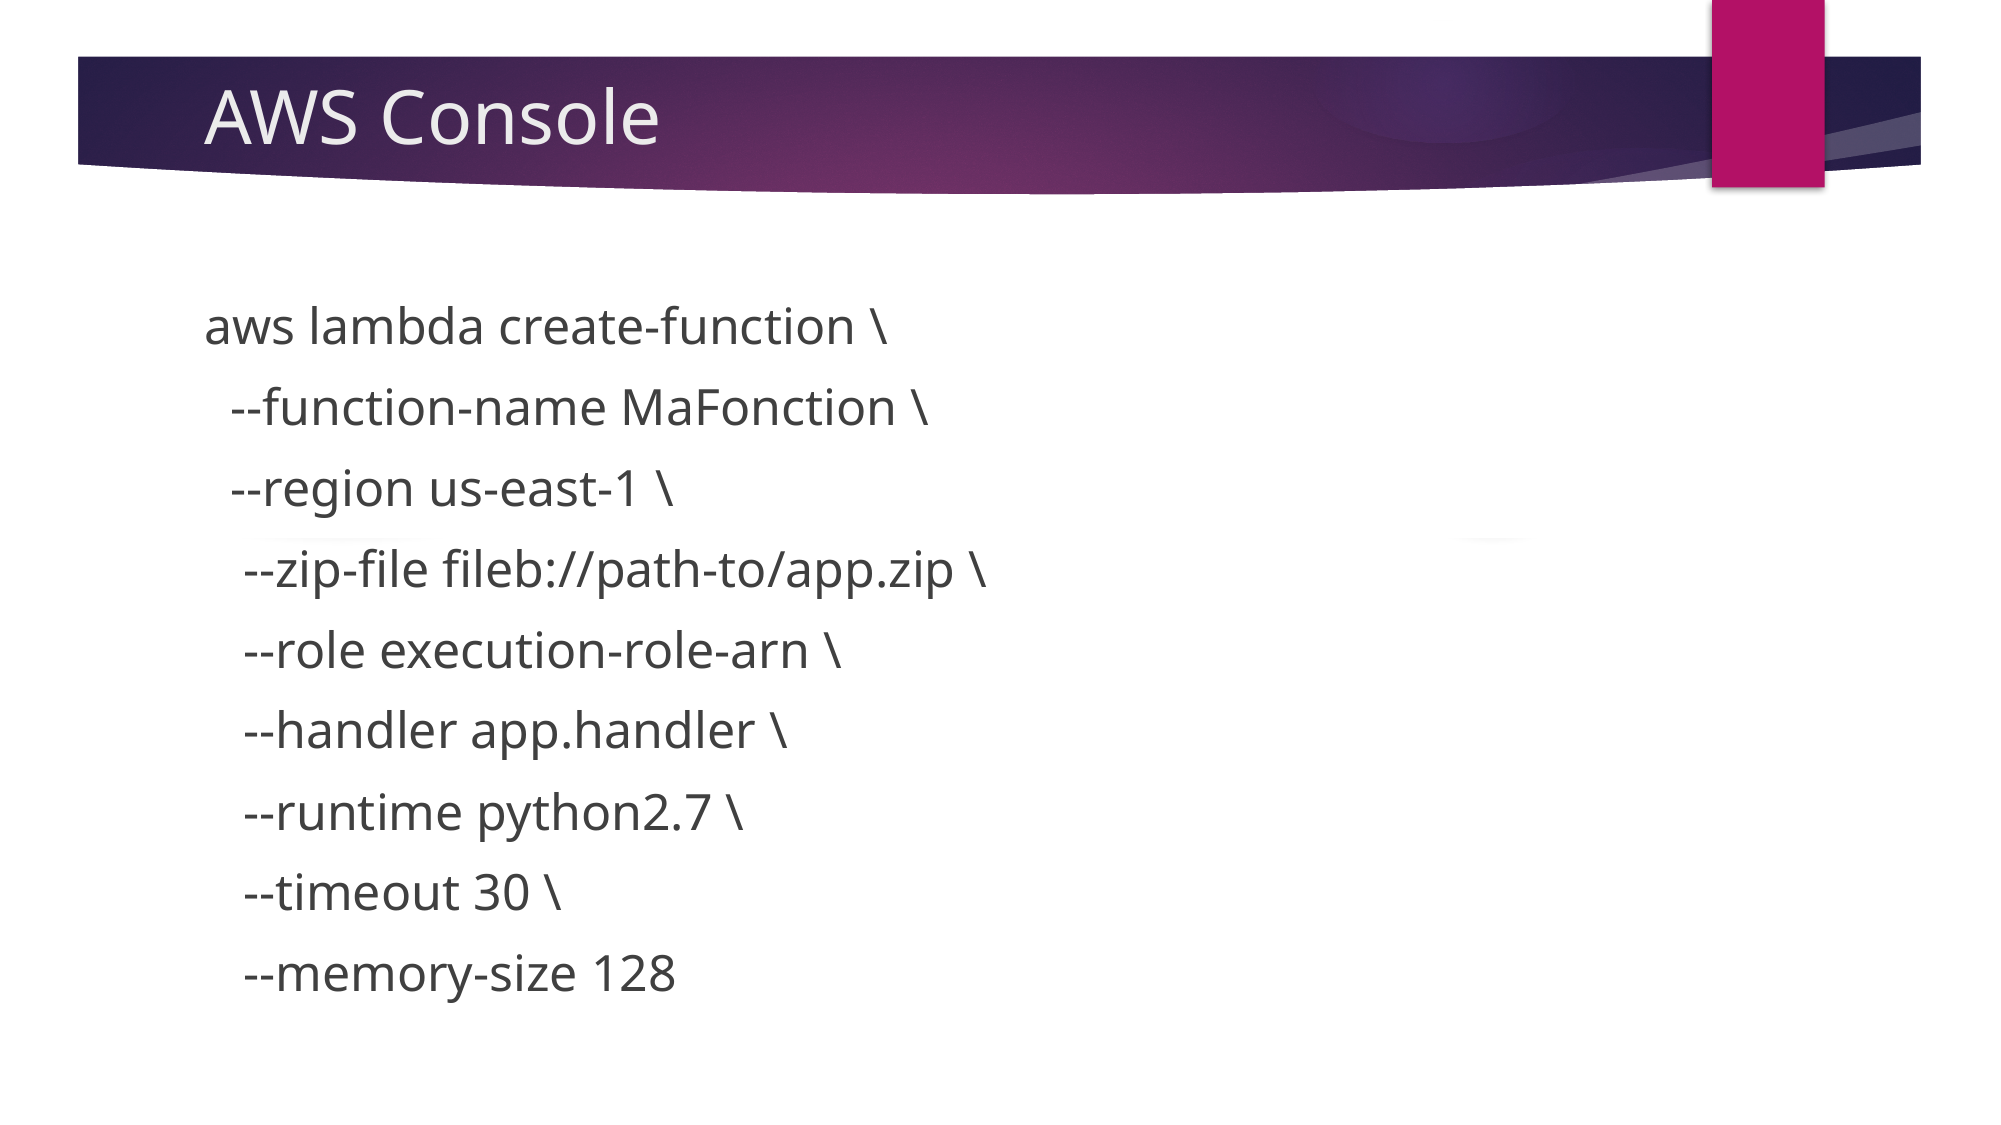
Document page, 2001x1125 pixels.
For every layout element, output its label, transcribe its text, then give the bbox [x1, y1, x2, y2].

title AWS Console [189, 56, 1627, 173]
list aws lambda create-function \ --function-name MaFonction \ --region us-east-1 \ --zip-file fileb://path-to/app.zip \ --role execution-role-arn \ --handler app.handler \ --runtime python2.7 \ --timeout 30 \ --memory-size 128 [189, 287, 1638, 1035]
